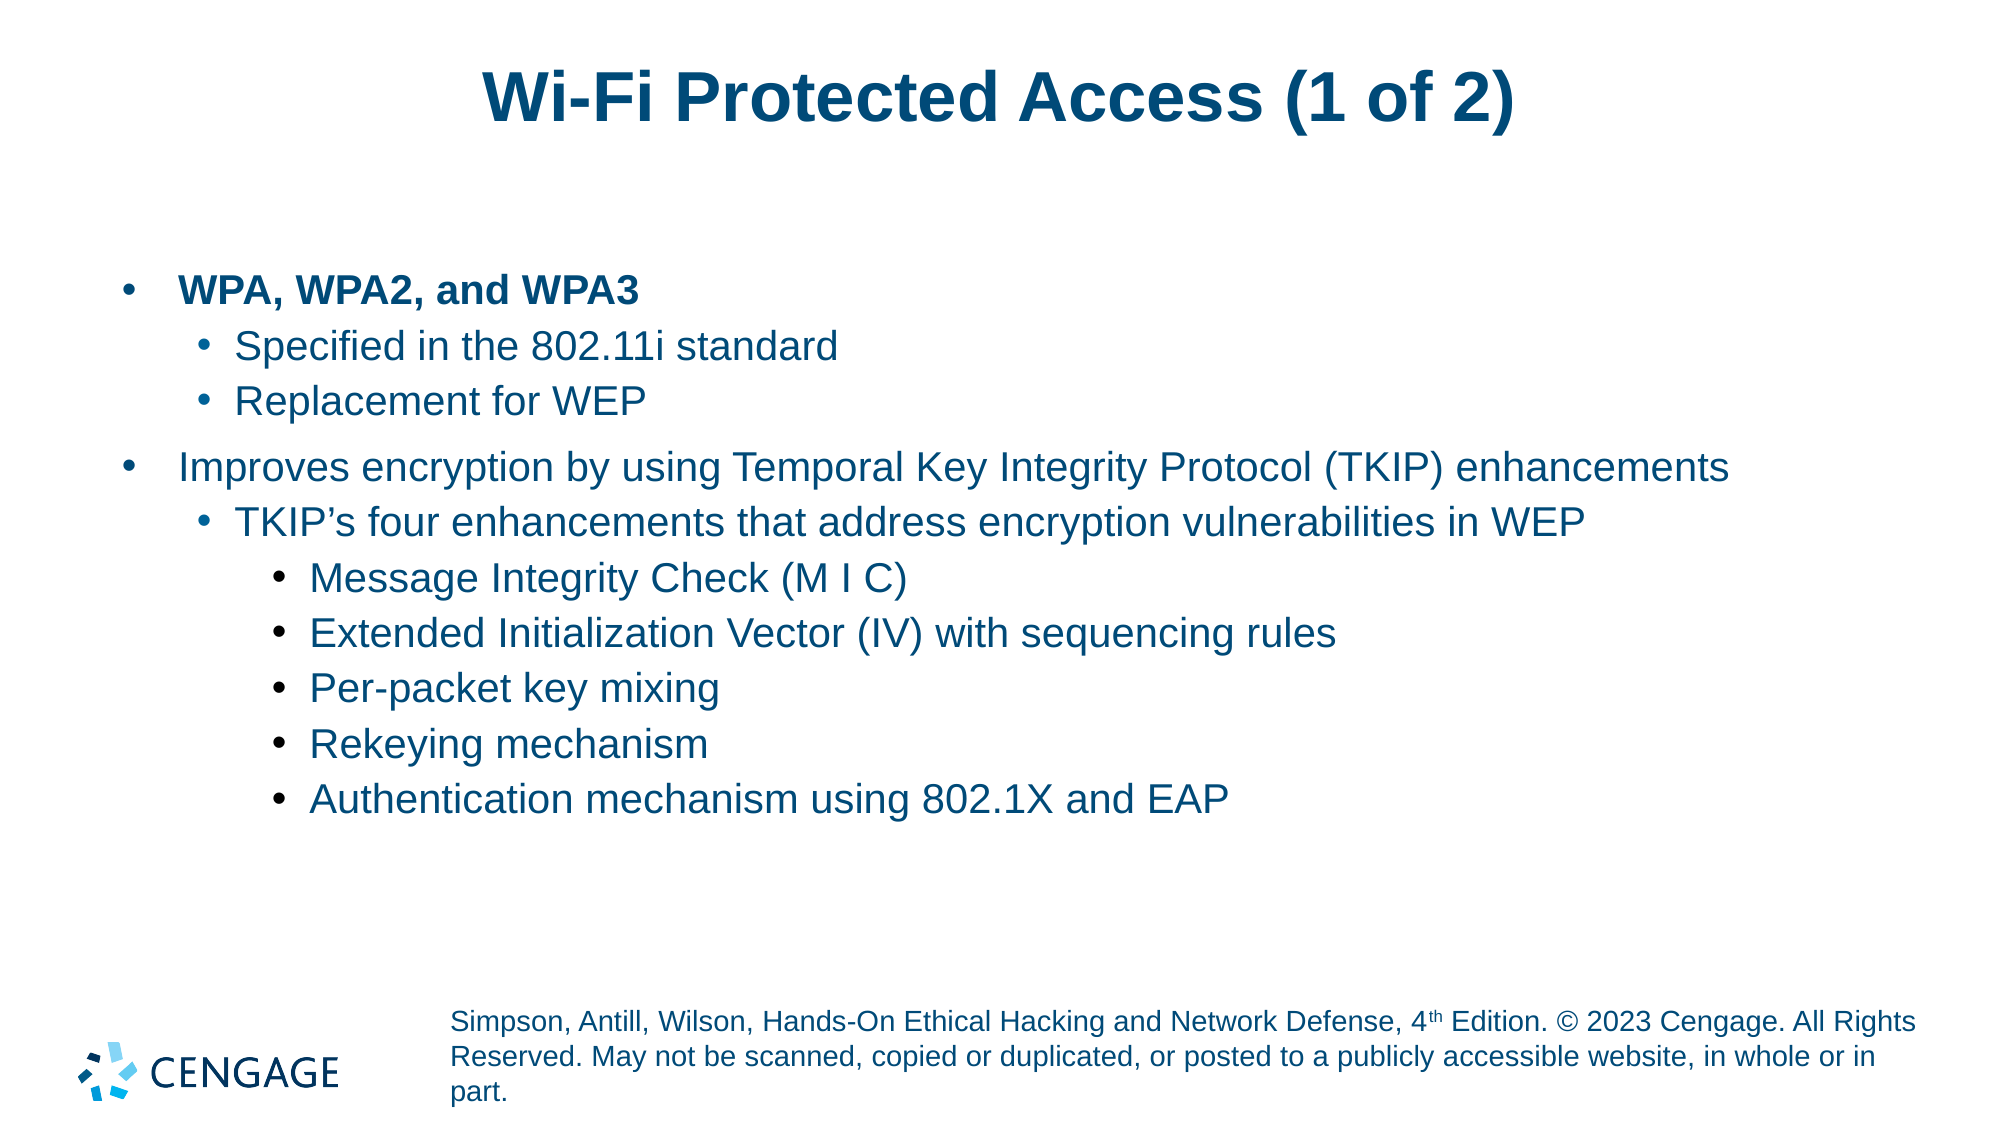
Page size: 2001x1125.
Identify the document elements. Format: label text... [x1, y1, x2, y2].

title Wi-Fi Protected Access (1 of 2) [137, 59, 1863, 171]
picture [78, 1042, 338, 1101]
list WPA, WPA2, and WPA3 Specified in the 802.11i standard Replacement for WEP Improves encryption by using Temporal Key Integrity Protocol (TKIP) enhancements TKIP’s four enhancements that address encryption vulnerabilities in WEP Message Integrity Check (M I C) Extended Initialization Vector (IV) with sequencing rules Per-packet key mixing Rekeying mechanism Authentication mechanism using 802.1X and EAP [121, 268, 1880, 990]
